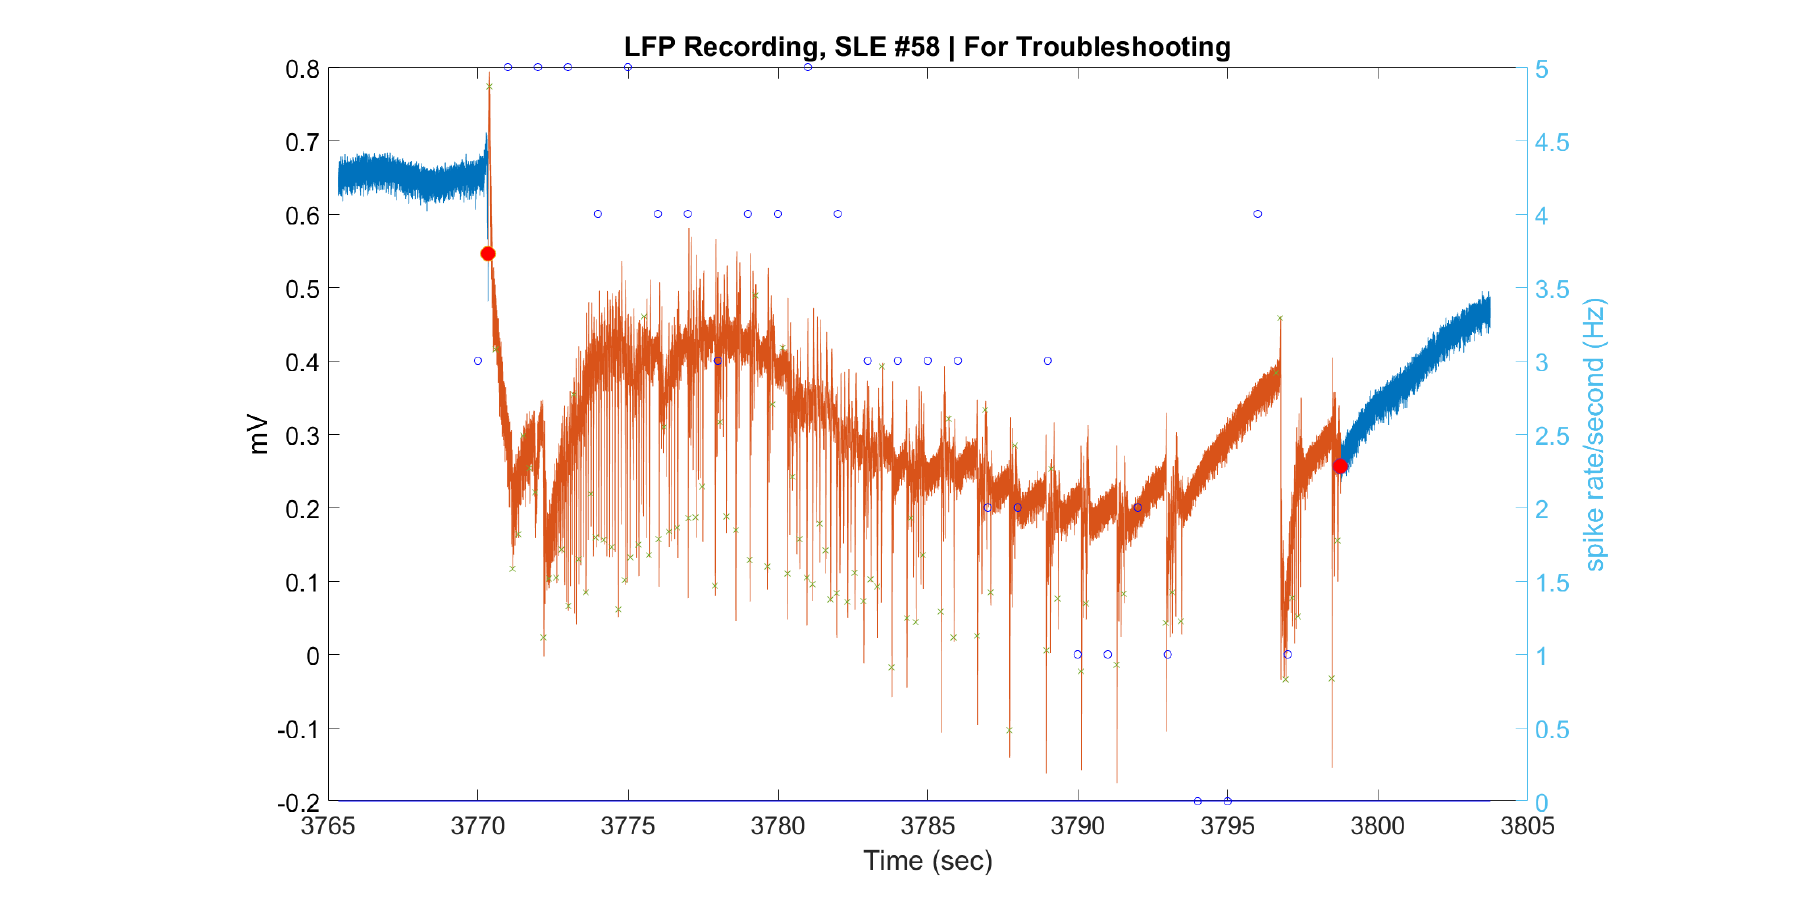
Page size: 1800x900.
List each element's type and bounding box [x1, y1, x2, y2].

picture [126, 0, 1674, 900]
